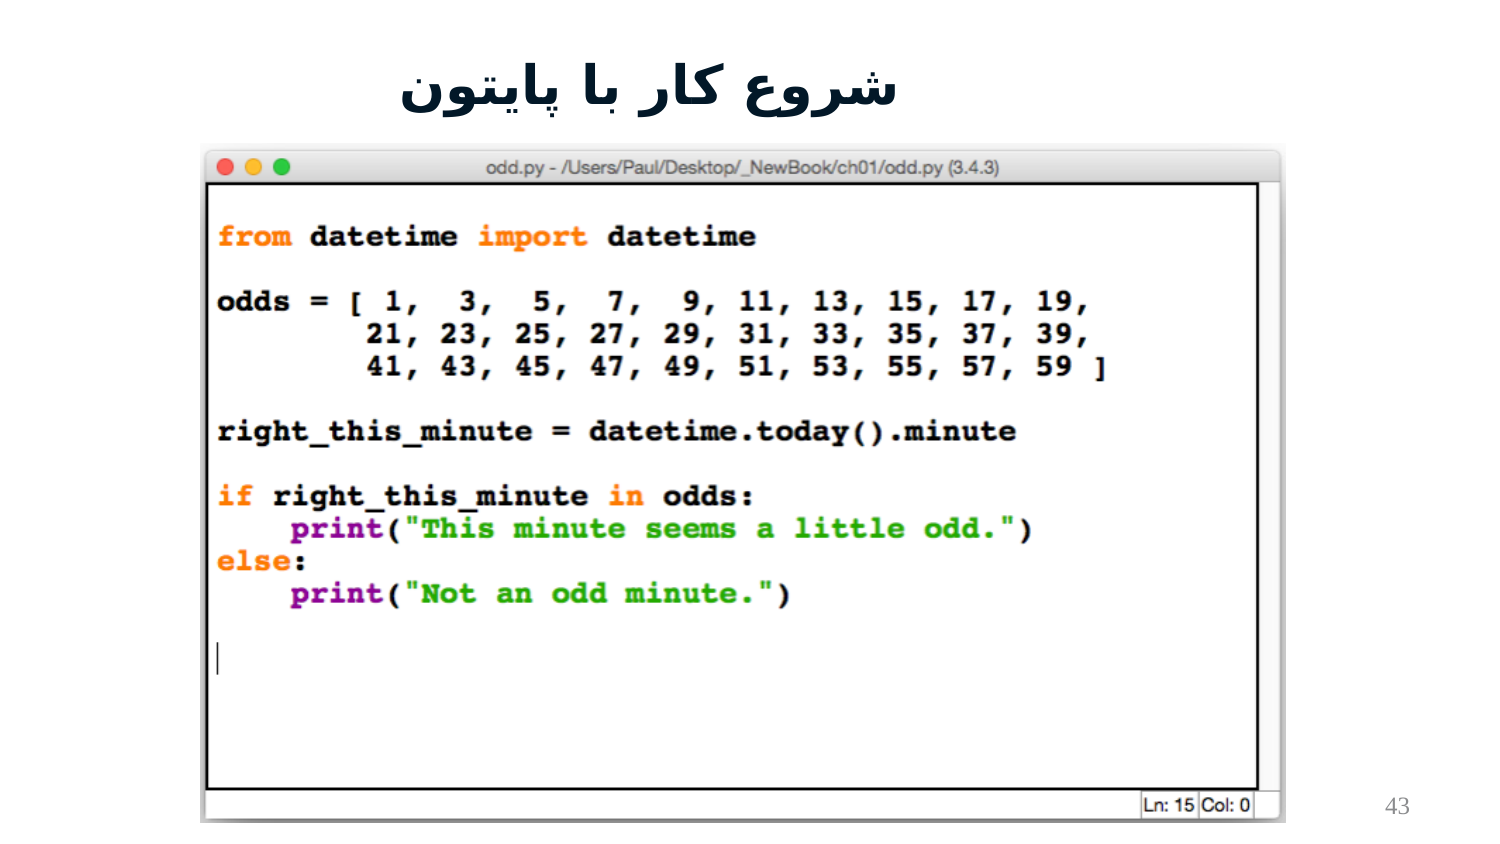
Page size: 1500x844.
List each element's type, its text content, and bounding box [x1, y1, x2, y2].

picture [199, 143, 1286, 823]
slide_number 43 [1289, 782, 1425, 827]
title شروع کار با پایتون [150, 21, 1150, 144]
